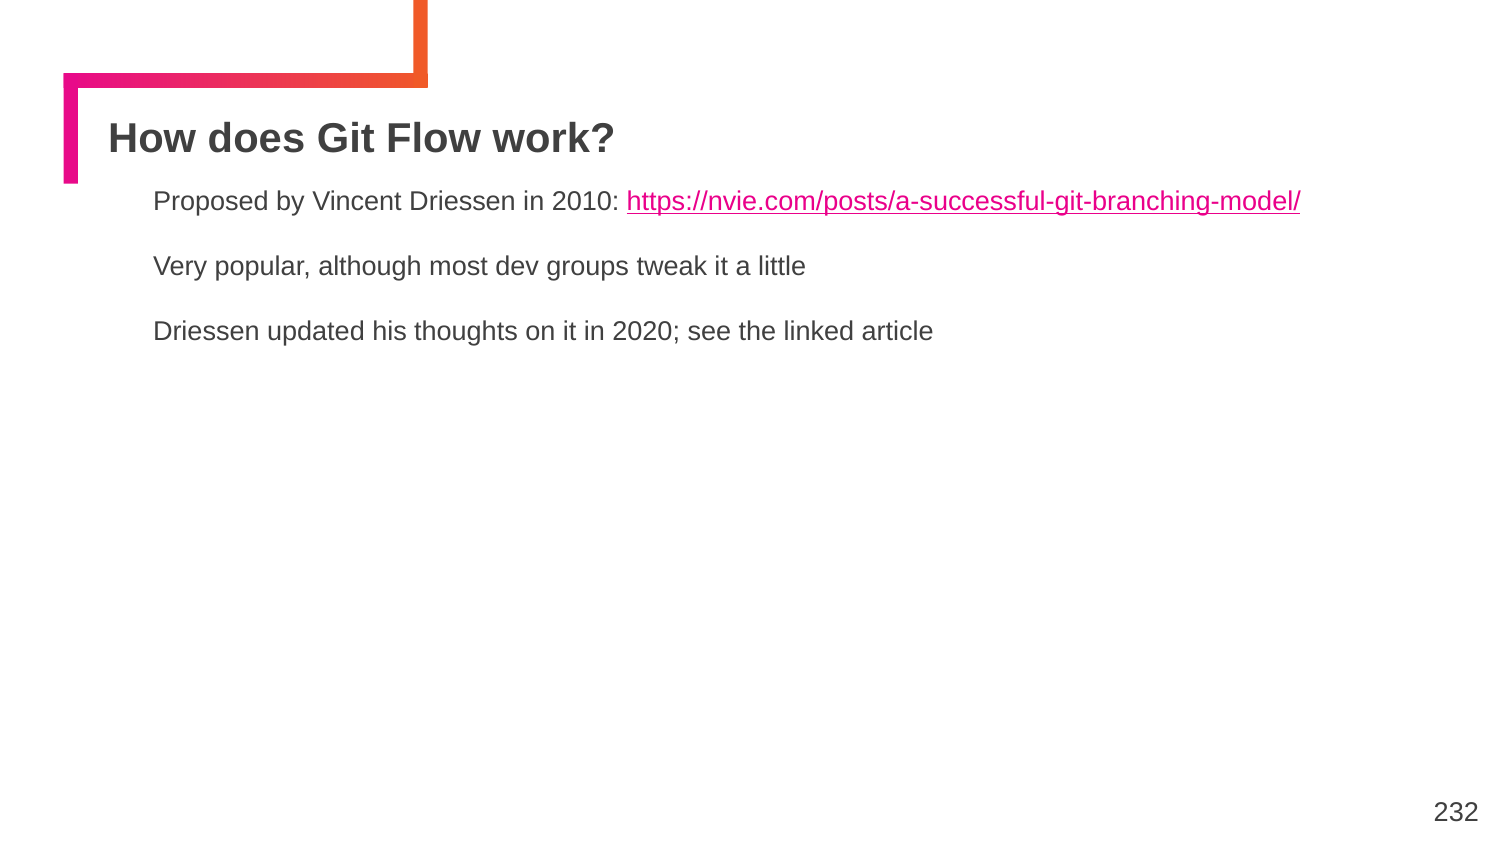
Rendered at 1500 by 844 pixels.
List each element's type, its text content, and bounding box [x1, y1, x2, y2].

slide_number 232 [1403, 779, 1494, 844]
title How does Git Flow work? [100, 117, 1455, 169]
subtitle Proposed by Vincent Driessen in 2010: https://nvie.com/posts/a-successful-git-branching-model/ Very popular, although most dev groups tweak it a little Driessen updated his thoughts on it in 2020; see the linked article [100, 168, 1352, 690]
